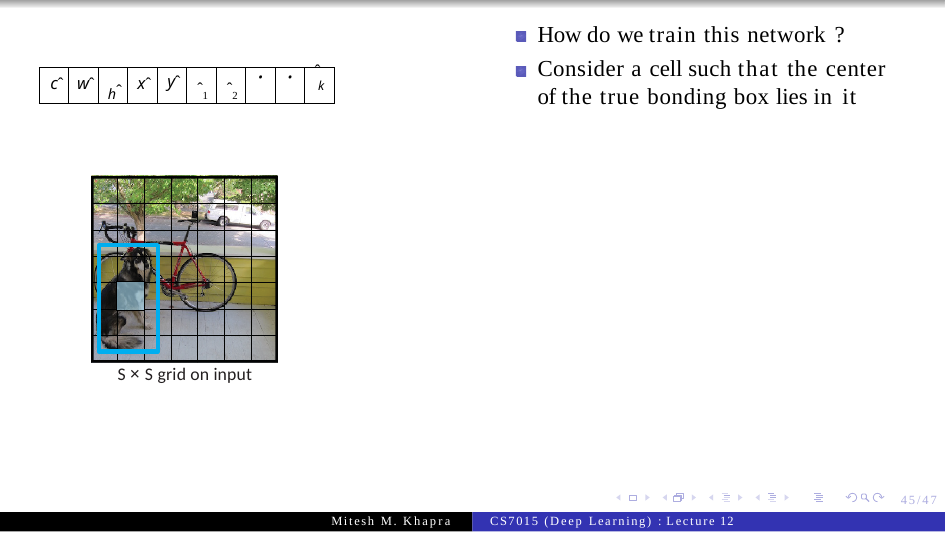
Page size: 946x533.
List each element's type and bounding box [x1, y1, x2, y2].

table_header [187, 68, 216, 103]
table_header [128, 68, 157, 103]
text_box [515, 31, 527, 42]
table_header [69, 68, 98, 103]
text_box [90, 175, 279, 384]
table_header [217, 68, 245, 103]
text_box [898, 493, 941, 508]
text_box [0, 0, 945, 8]
text_box [0, 511, 946, 532]
table_header [246, 68, 275, 103]
table_header [305, 68, 334, 103]
text_box [515, 66, 527, 77]
table_header [40, 68, 68, 103]
text_box [535, 52, 908, 110]
table_header [99, 68, 127, 103]
table_header [158, 68, 186, 103]
table_header [276, 68, 304, 103]
title [535, 17, 854, 52]
